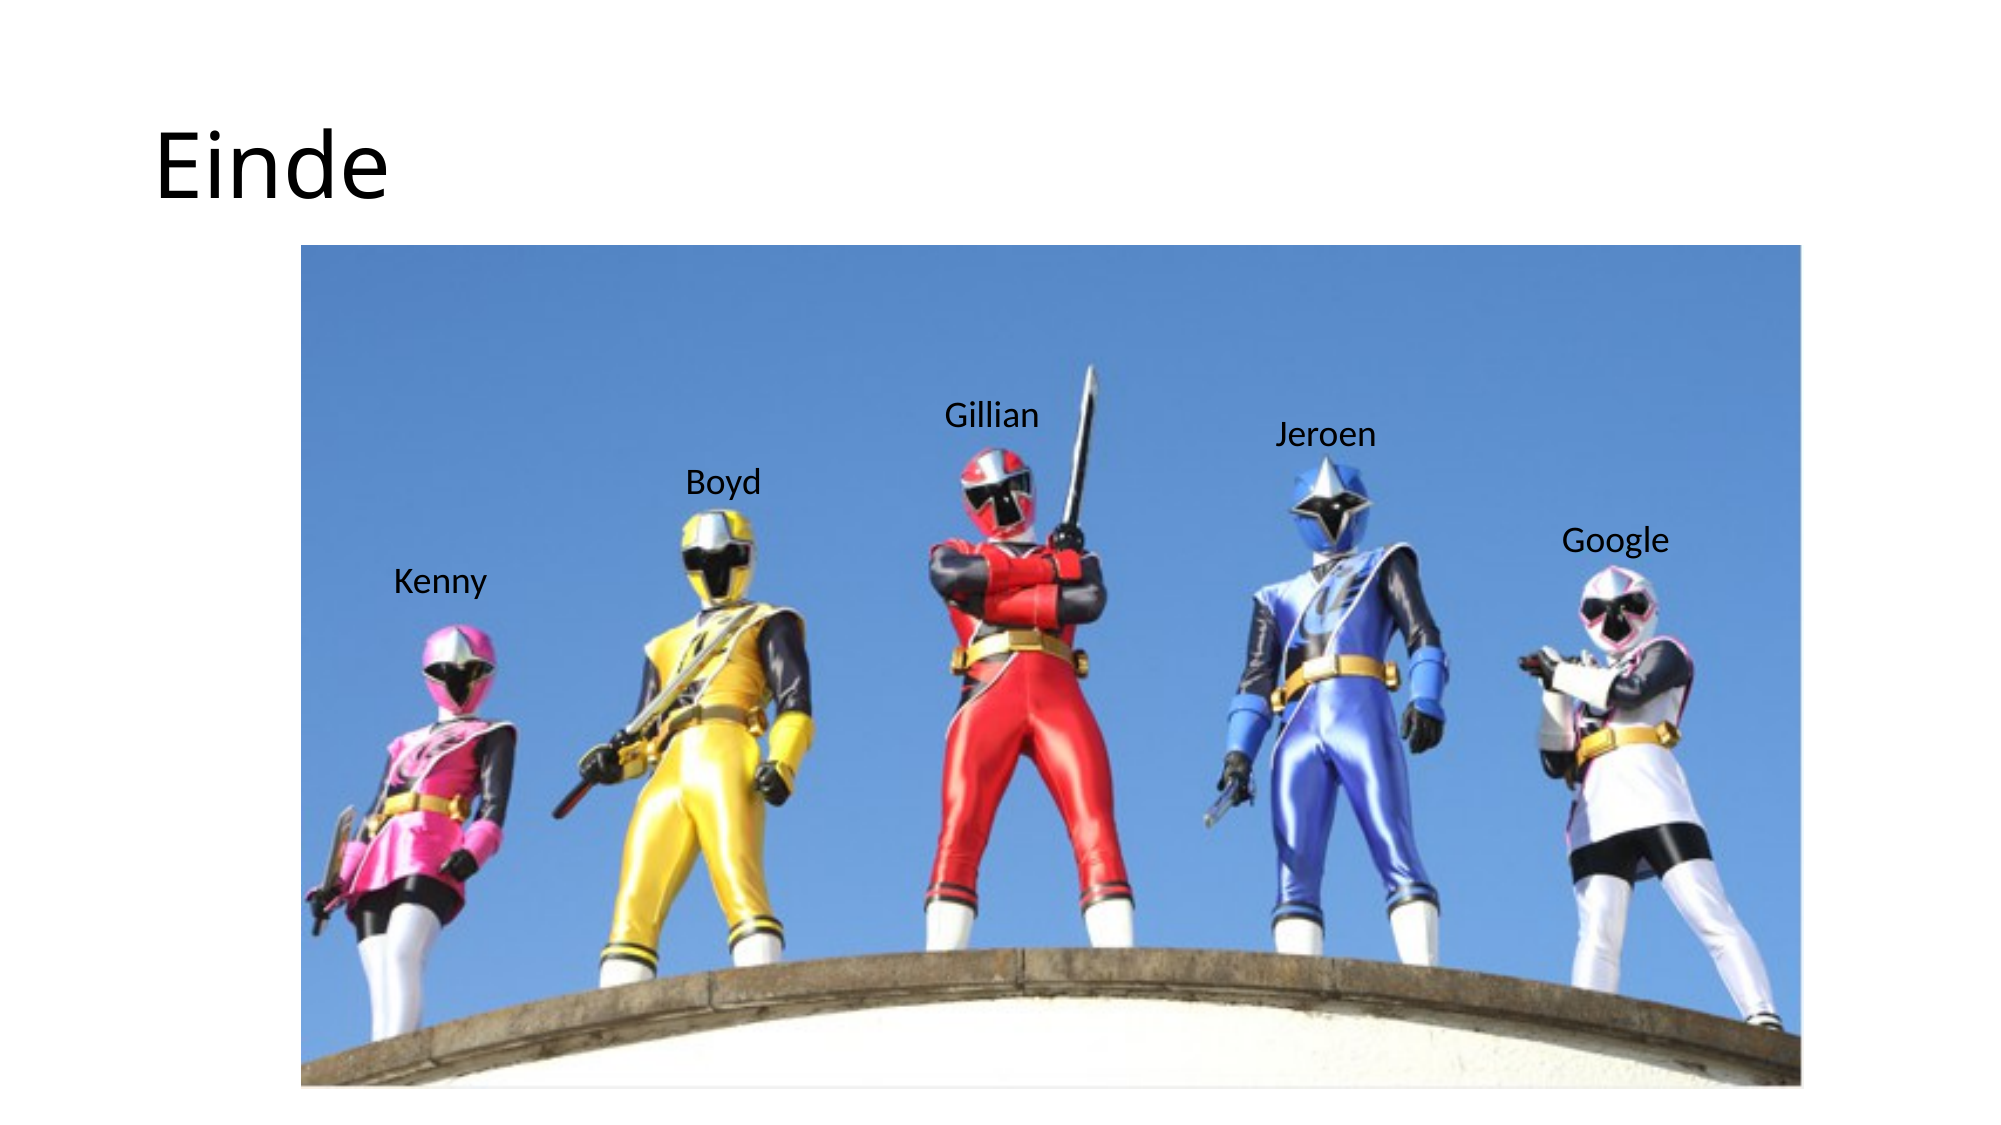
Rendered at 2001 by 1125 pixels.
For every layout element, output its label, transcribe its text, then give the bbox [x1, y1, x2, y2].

text_box Einde [137, 59, 1863, 278]
picture [300, 244, 1804, 1090]
